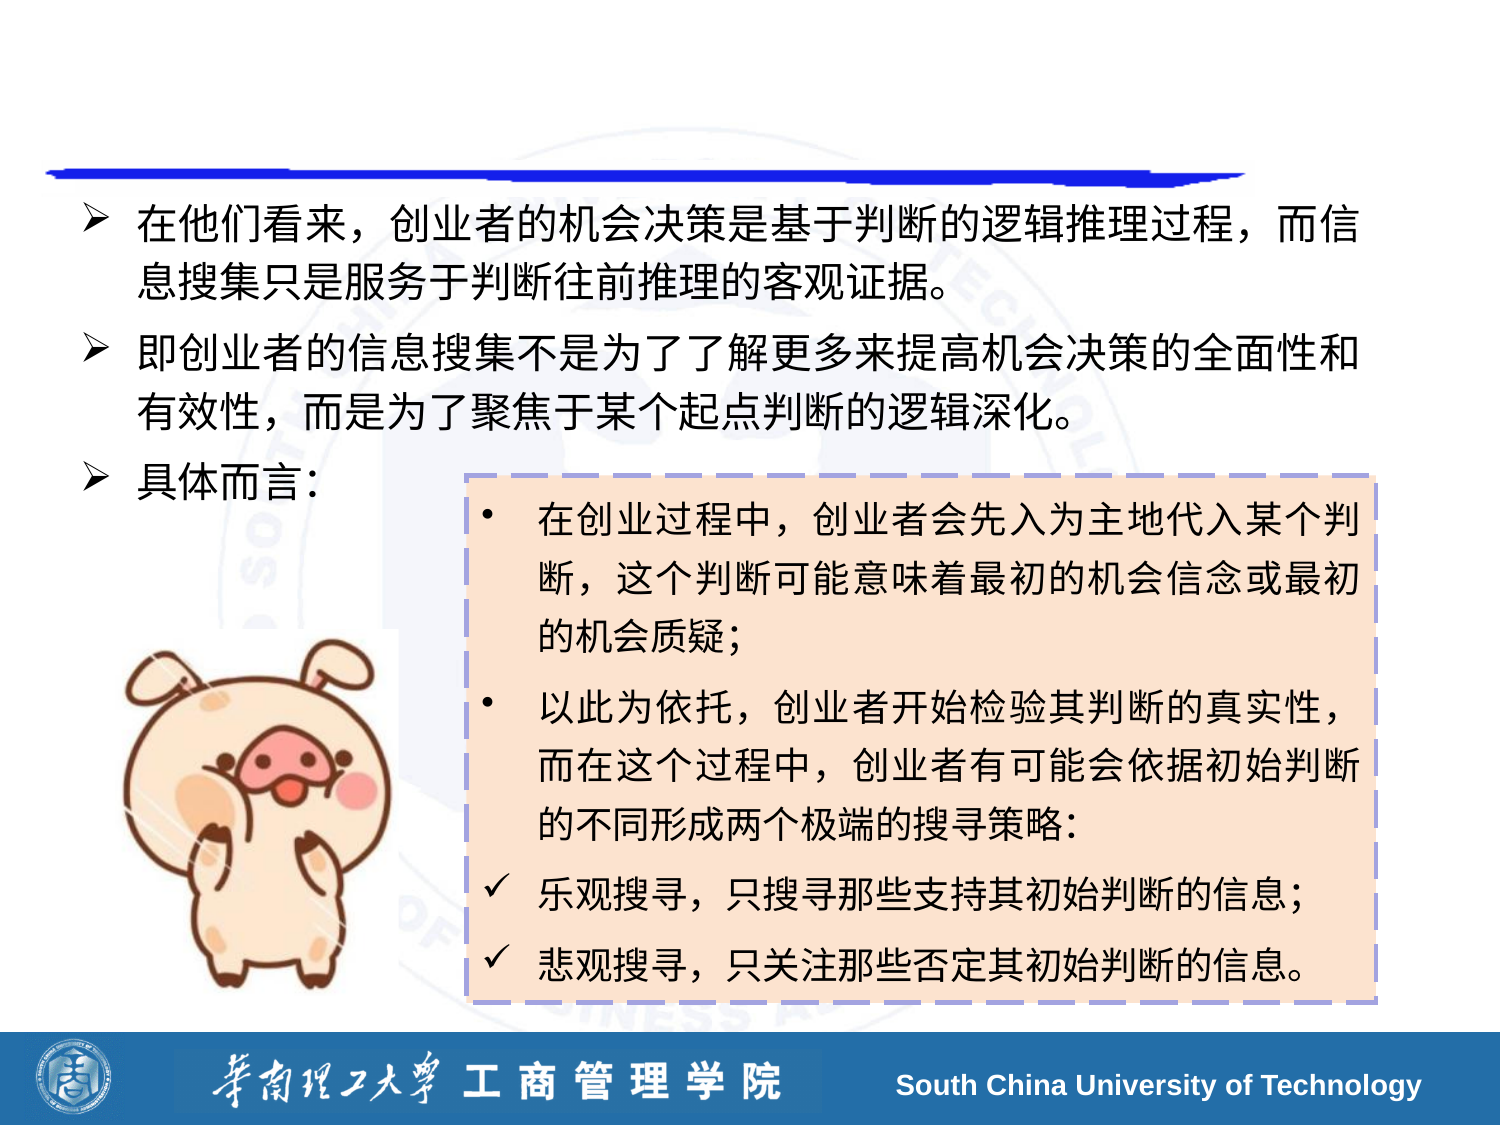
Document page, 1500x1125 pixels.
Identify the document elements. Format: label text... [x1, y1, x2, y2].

text_box 在创业过程中，创业者会先入为主地代入某个判断，这个判断可能意味着最初的机会信念或最初的机会质疑； 以此为依托，创业者开始检验其判断的真实性，而在这个过程中，创业者有可能会依据初始判断的不同形成两个极端的搜寻策略： 乐观搜寻，只搜寻那些支持其初始判断的信息； 悲观搜寻，只关注那些否定其初始判断的信息。 [466, 475, 1376, 1003]
picture [0, 505, 1500, 1125]
footer South China University of Technology [826, 1058, 1500, 1125]
picture [41, 105, 1270, 197]
text_box 在他们看来，创业者的机会决策是基于判断的逻辑推理过程，而信息搜集只是服务于判断往前推理的客观证据。 即创业者的信息搜集不是为了了解更多来提高机会决策的全面性和有效性，而是为了聚焦于某个起点判断的逻辑深化。 具体而言： [64, 182, 1376, 505]
